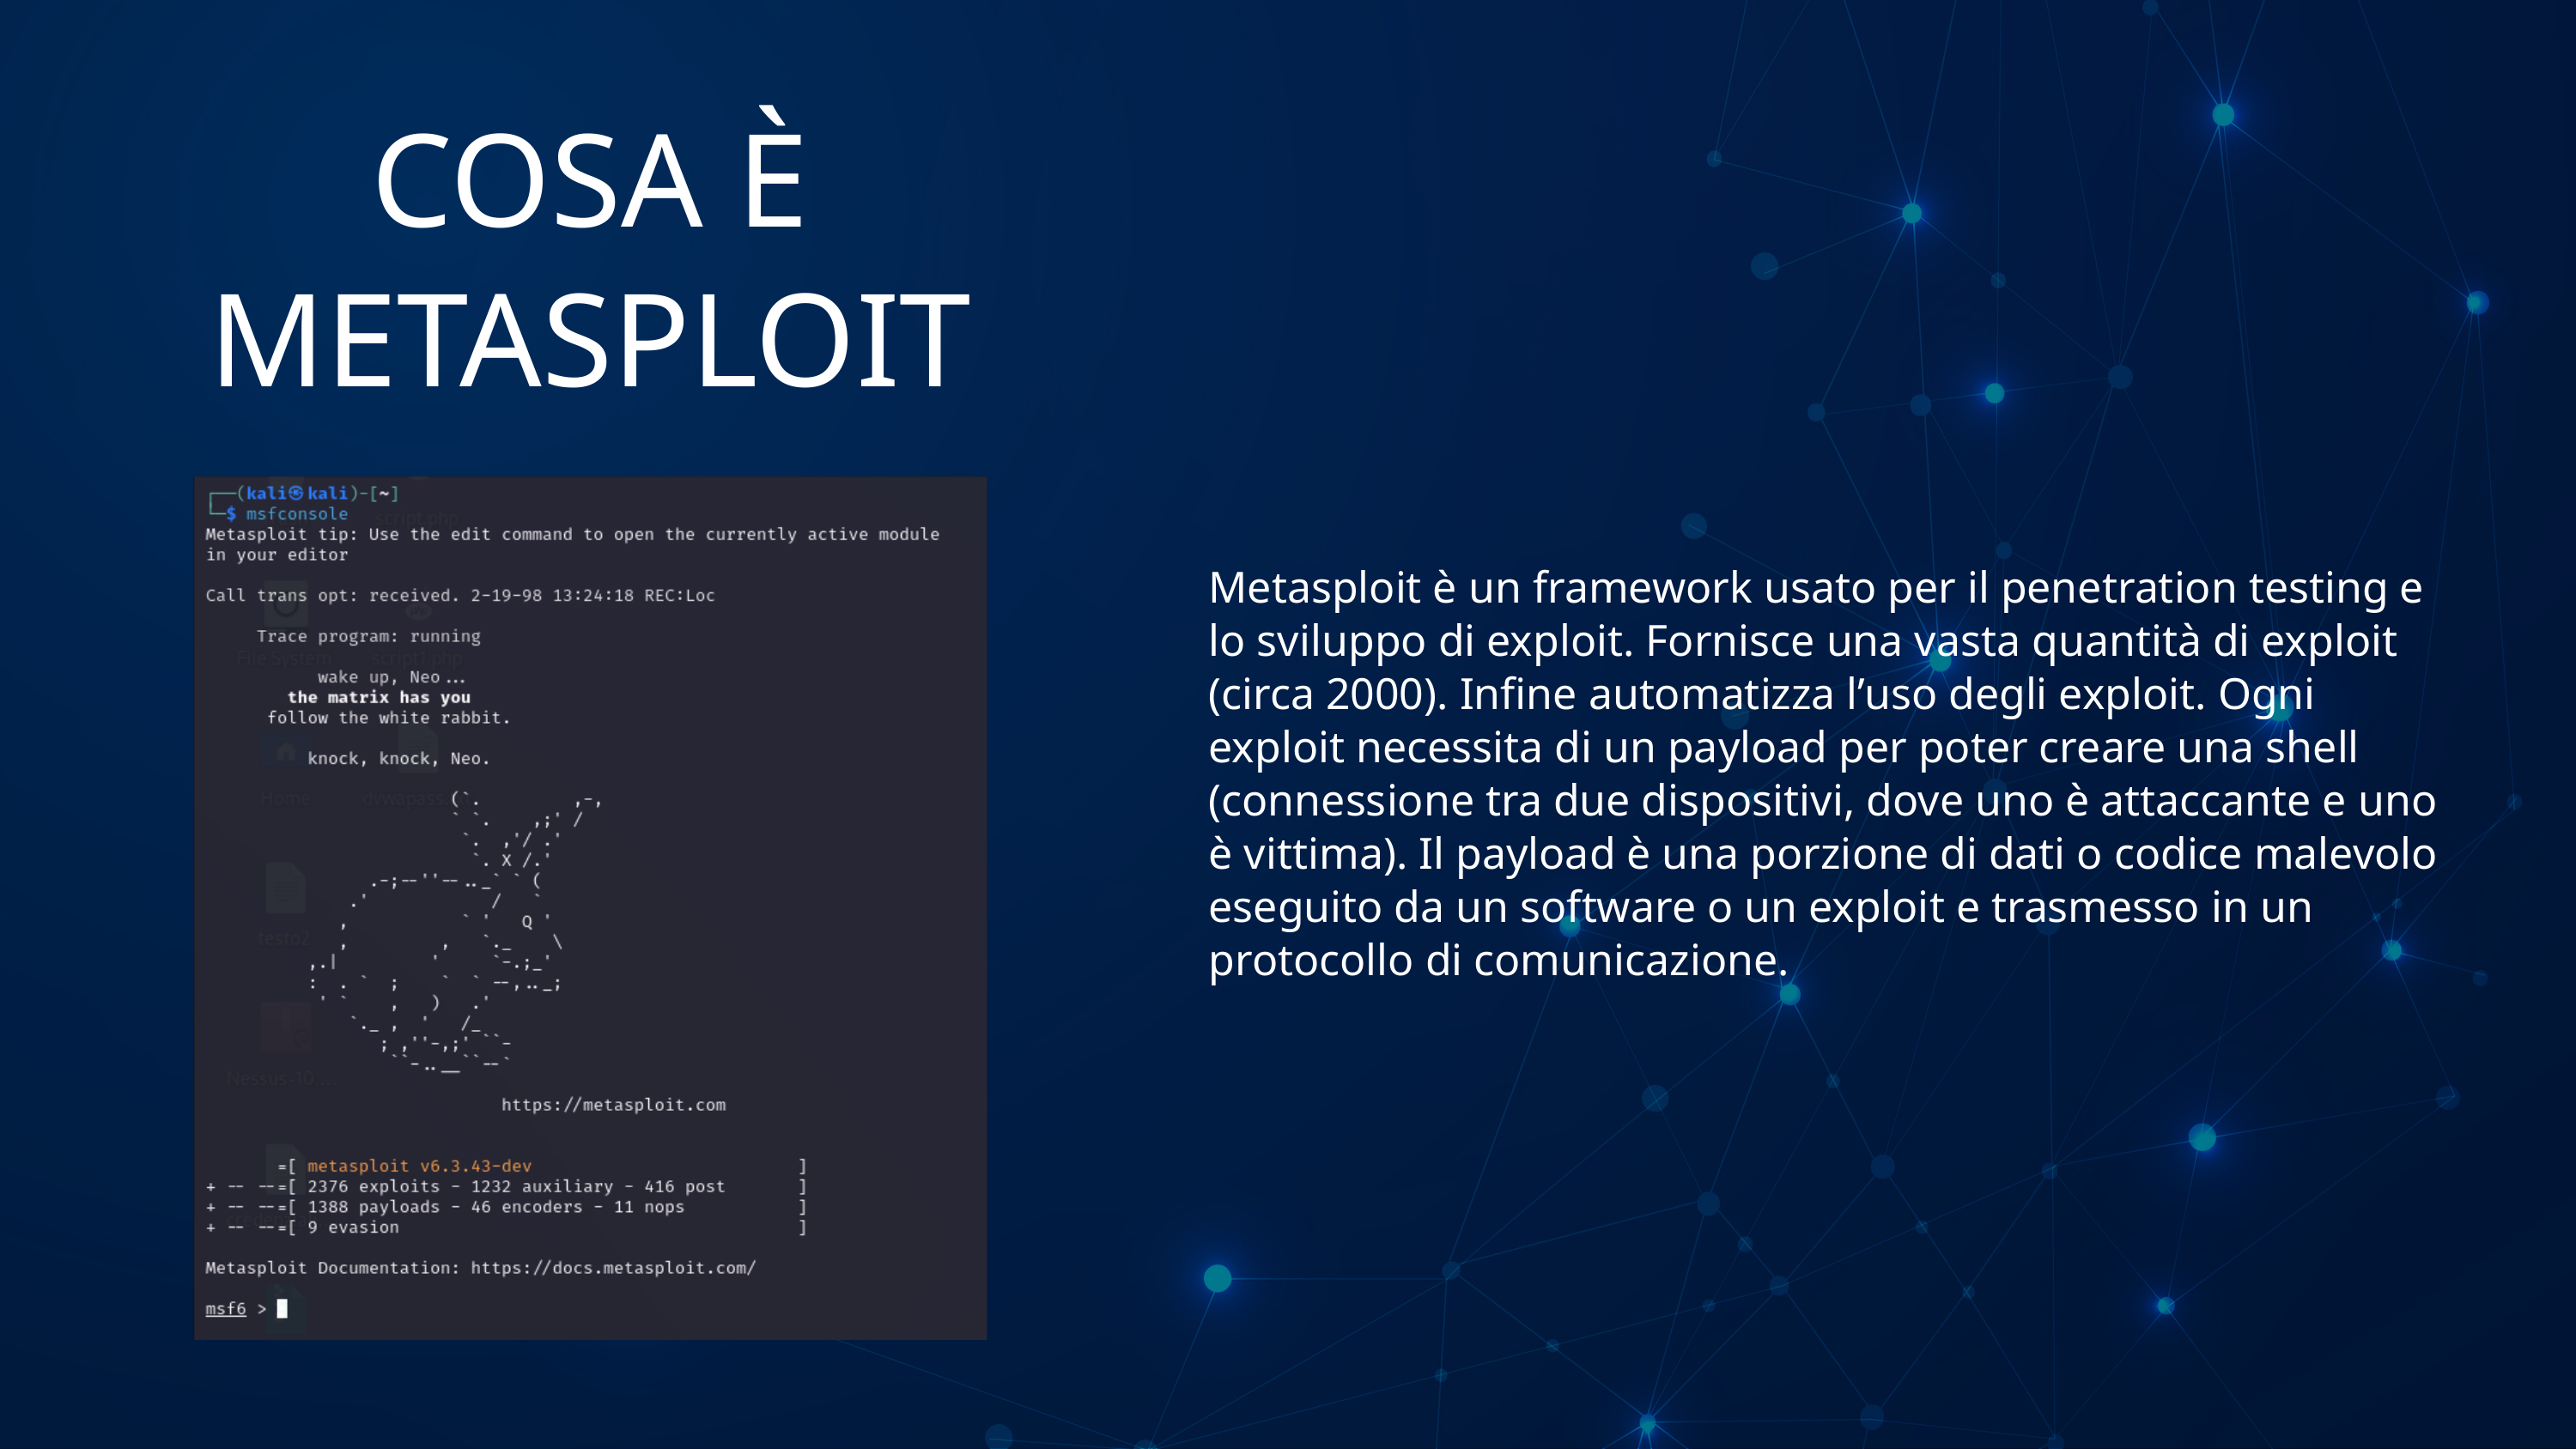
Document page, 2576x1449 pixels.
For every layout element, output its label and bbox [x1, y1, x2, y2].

text_box [0, 0, 2576, 1449]
